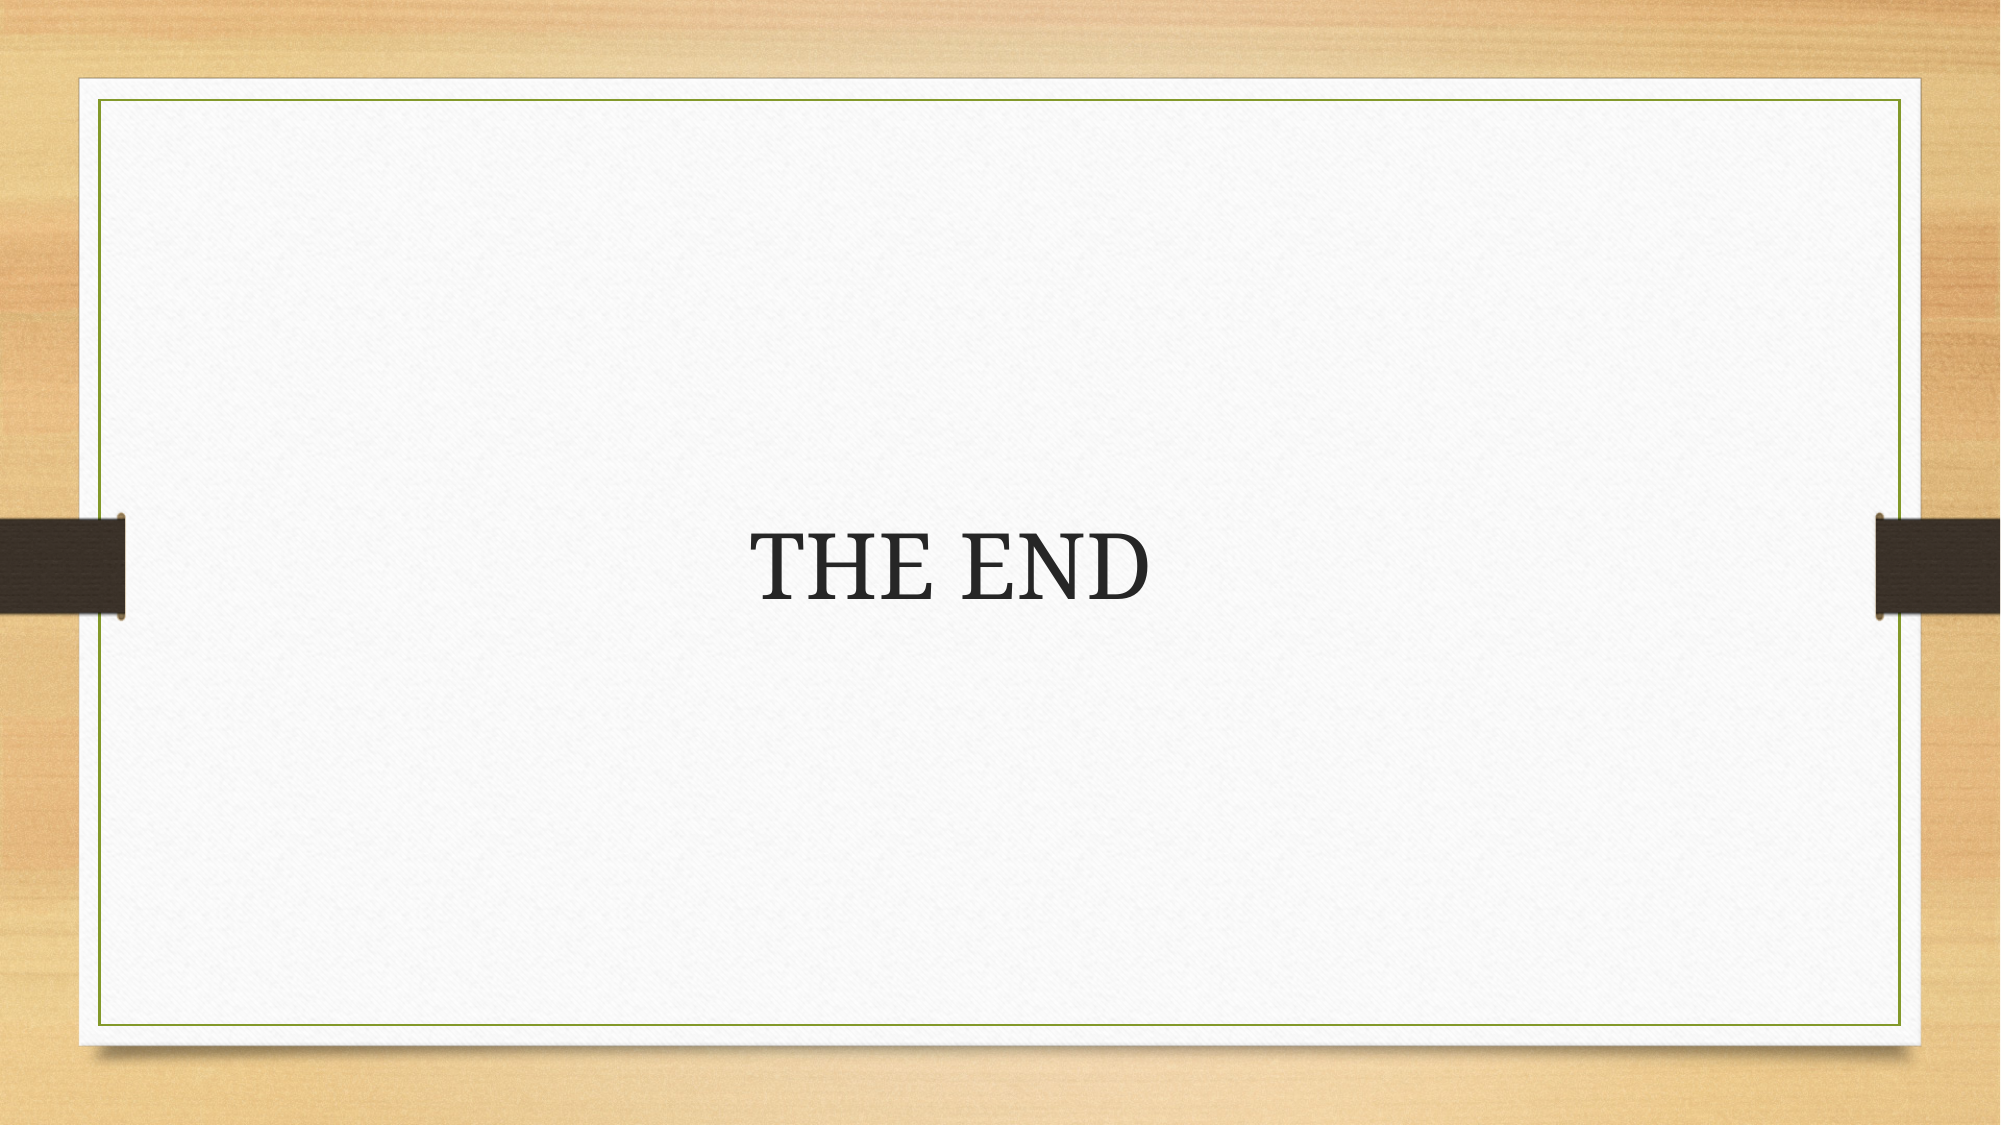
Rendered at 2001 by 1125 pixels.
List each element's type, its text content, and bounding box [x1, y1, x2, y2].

title THE END [285, 484, 1642, 641]
picture [0, 0, 2001, 1125]
